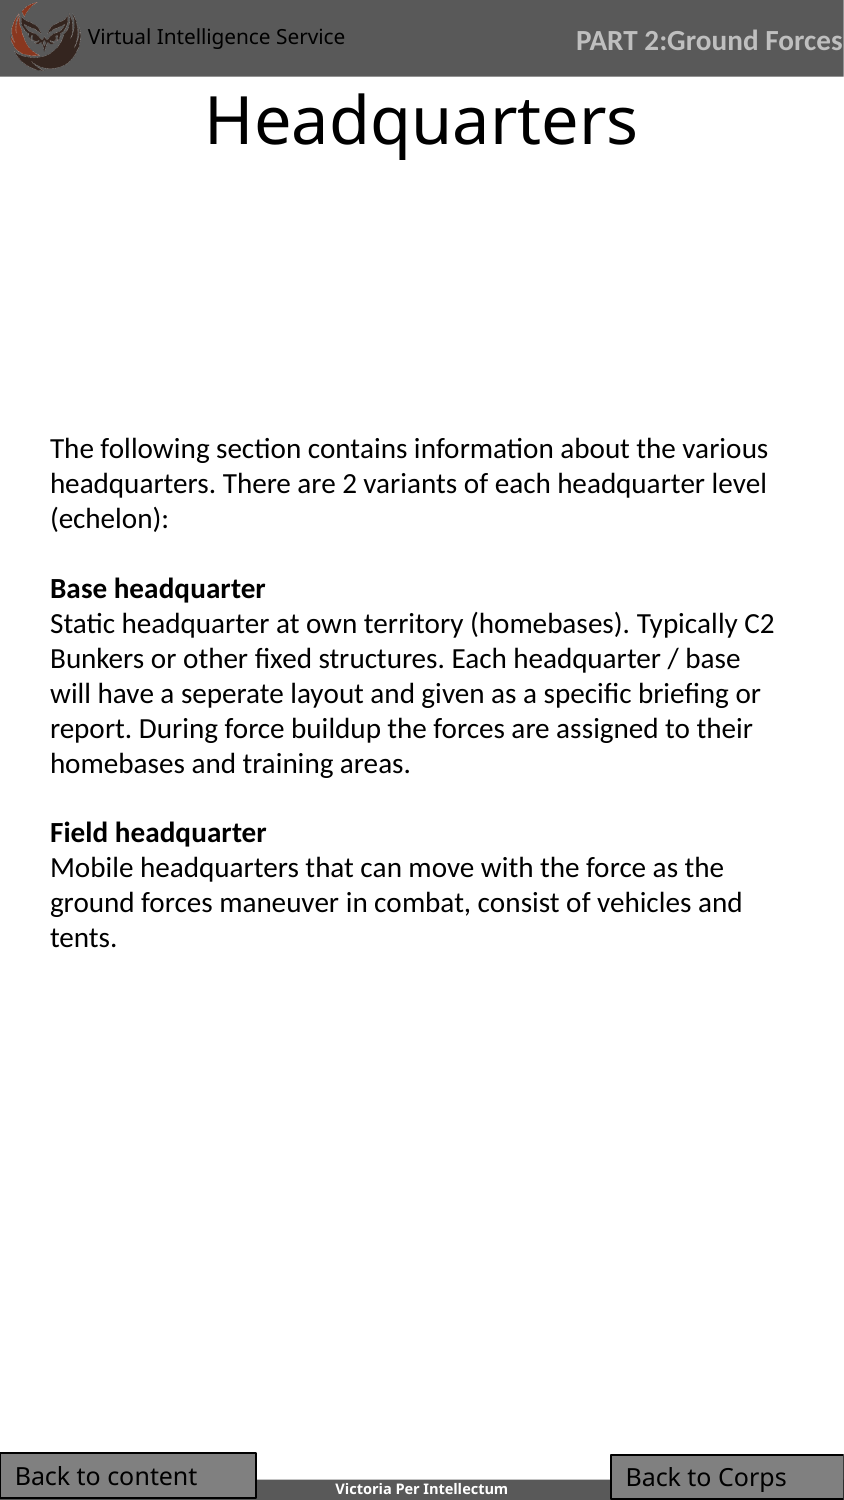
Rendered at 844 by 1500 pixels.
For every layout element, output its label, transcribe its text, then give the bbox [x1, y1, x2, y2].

title Headquarters [0, 76, 844, 160]
text_box Back to content [0, 1453, 257, 1498]
text_box Back to Corps [610, 1454, 844, 1500]
picture [0, 0, 88, 76]
text_box PART 2:Ground Forces [551, 0, 844, 77]
text_box The following section contains information about the various headquarters. There are 2 variants of each headquarter level (echelon): Base headquarter Static headquarter at own territory (homebases). Typically C2 Bunkers or other fixed structures. Each headquarter / base will have a seperate layout and given as a specific briefing or report. During force buildup the forces are assigned to their homebases and training areas. Field headquarter Mobile headquarters that can move with the force as the ground forces maneuver in combat, consist of vehicles and tents. [35, 421, 797, 961]
